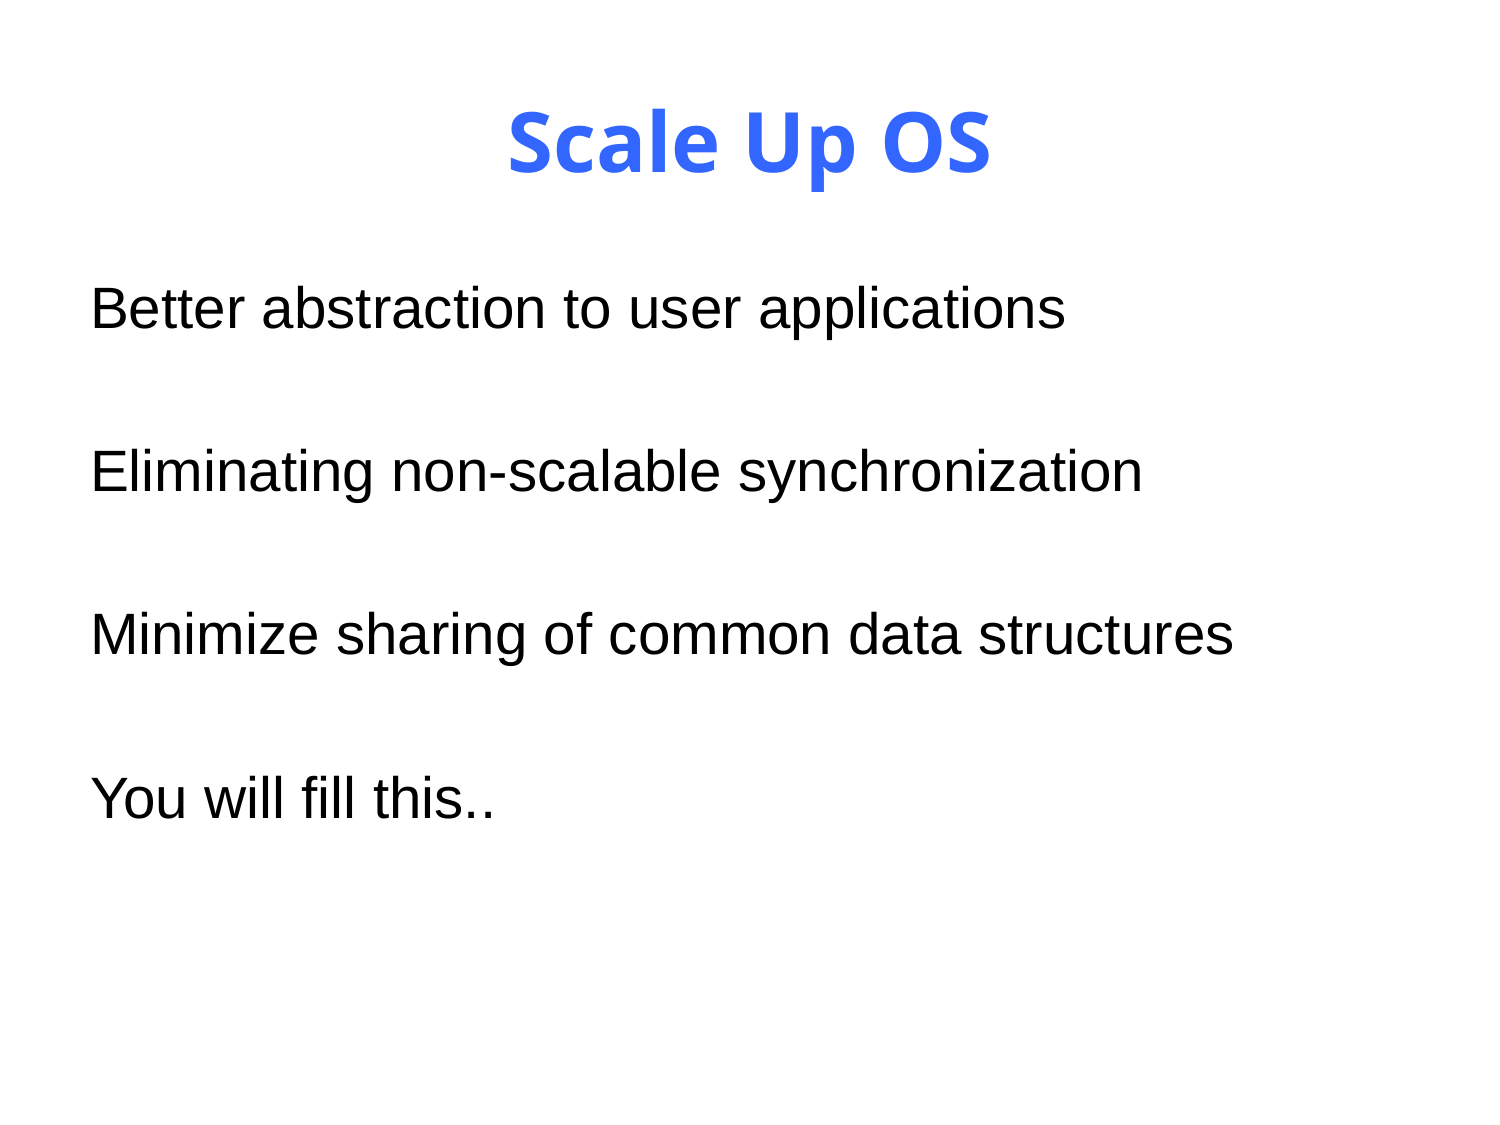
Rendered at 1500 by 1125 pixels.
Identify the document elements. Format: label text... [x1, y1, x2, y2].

list Better abstraction to user applications Eliminating non-scalable synchronization Minimize sharing of common data structures You will fill this.. [75, 262, 1425, 1005]
title Scale Up OS [75, 45, 1425, 233]
